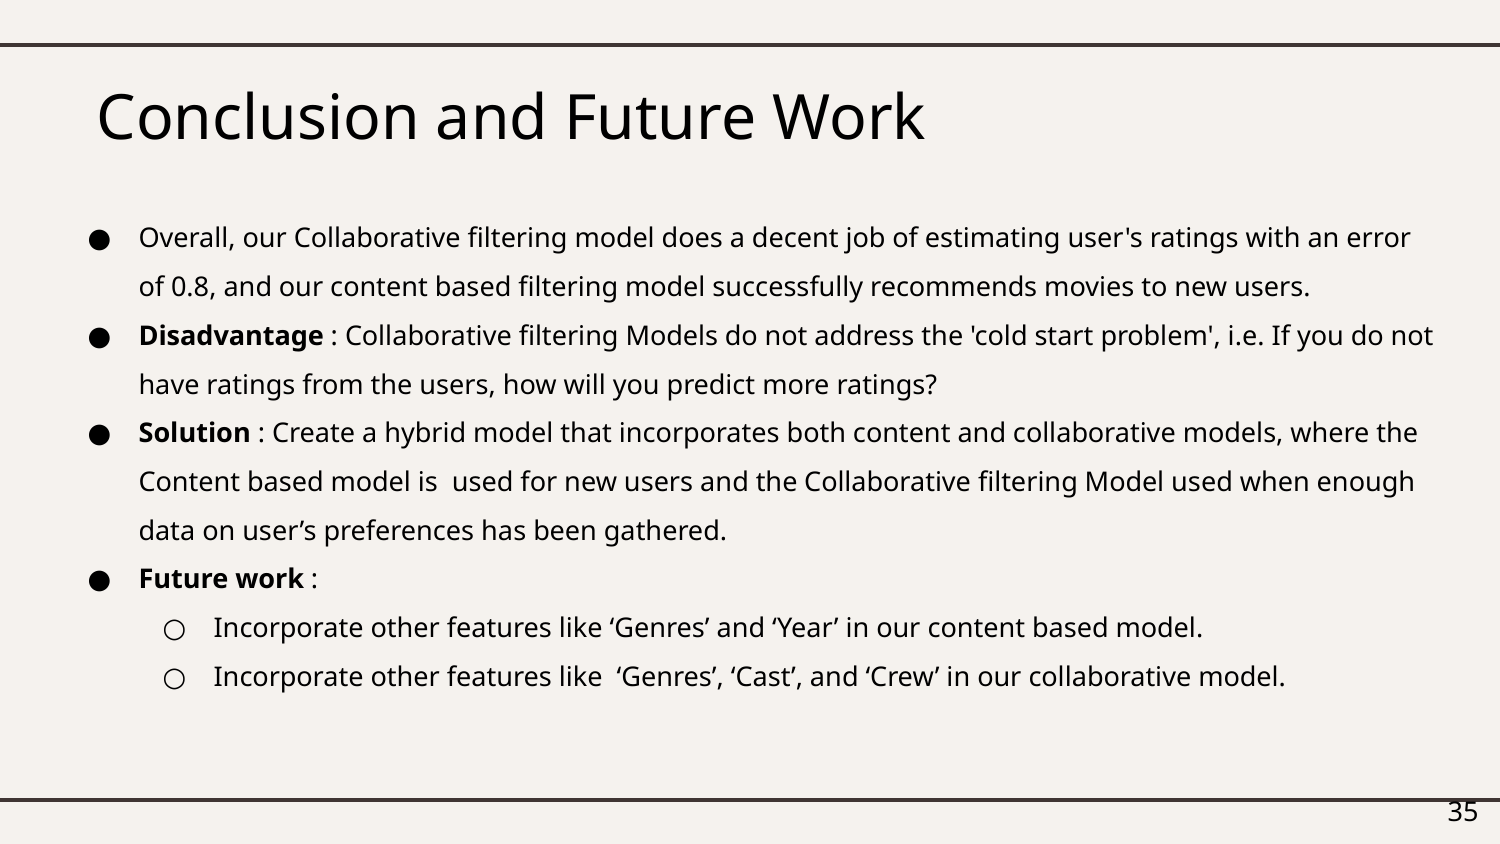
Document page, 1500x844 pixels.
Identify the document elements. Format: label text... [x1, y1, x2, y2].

slide_number 35 [1403, 779, 1494, 844]
title Conclusion and Future Work [81, 61, 1419, 156]
text_box Overall, our Collaborative filtering model does a decent job of estimating user's ratings with an error of 0.8, and our content based filtering model successfully recommends movies to new users. Disadvantage : Collaborative filtering Models do not address the 'cold start problem', i.e. If you do not have ratings from the users, how will you predict more ratings? Solution : Create a hybrid model that incorporates both content and collaborative models, where the Content based model is used for new users and the Collaborative filtering Model used when enough data on user’s preferences has been gathered. Future work : Incorporate other features like ‘Genres’ and ‘Year’ in our content based model. Incorporate other features like ‘Genres’, ‘Cast’, and ‘Crew’ in our collaborative model. [48, 189, 1452, 707]
